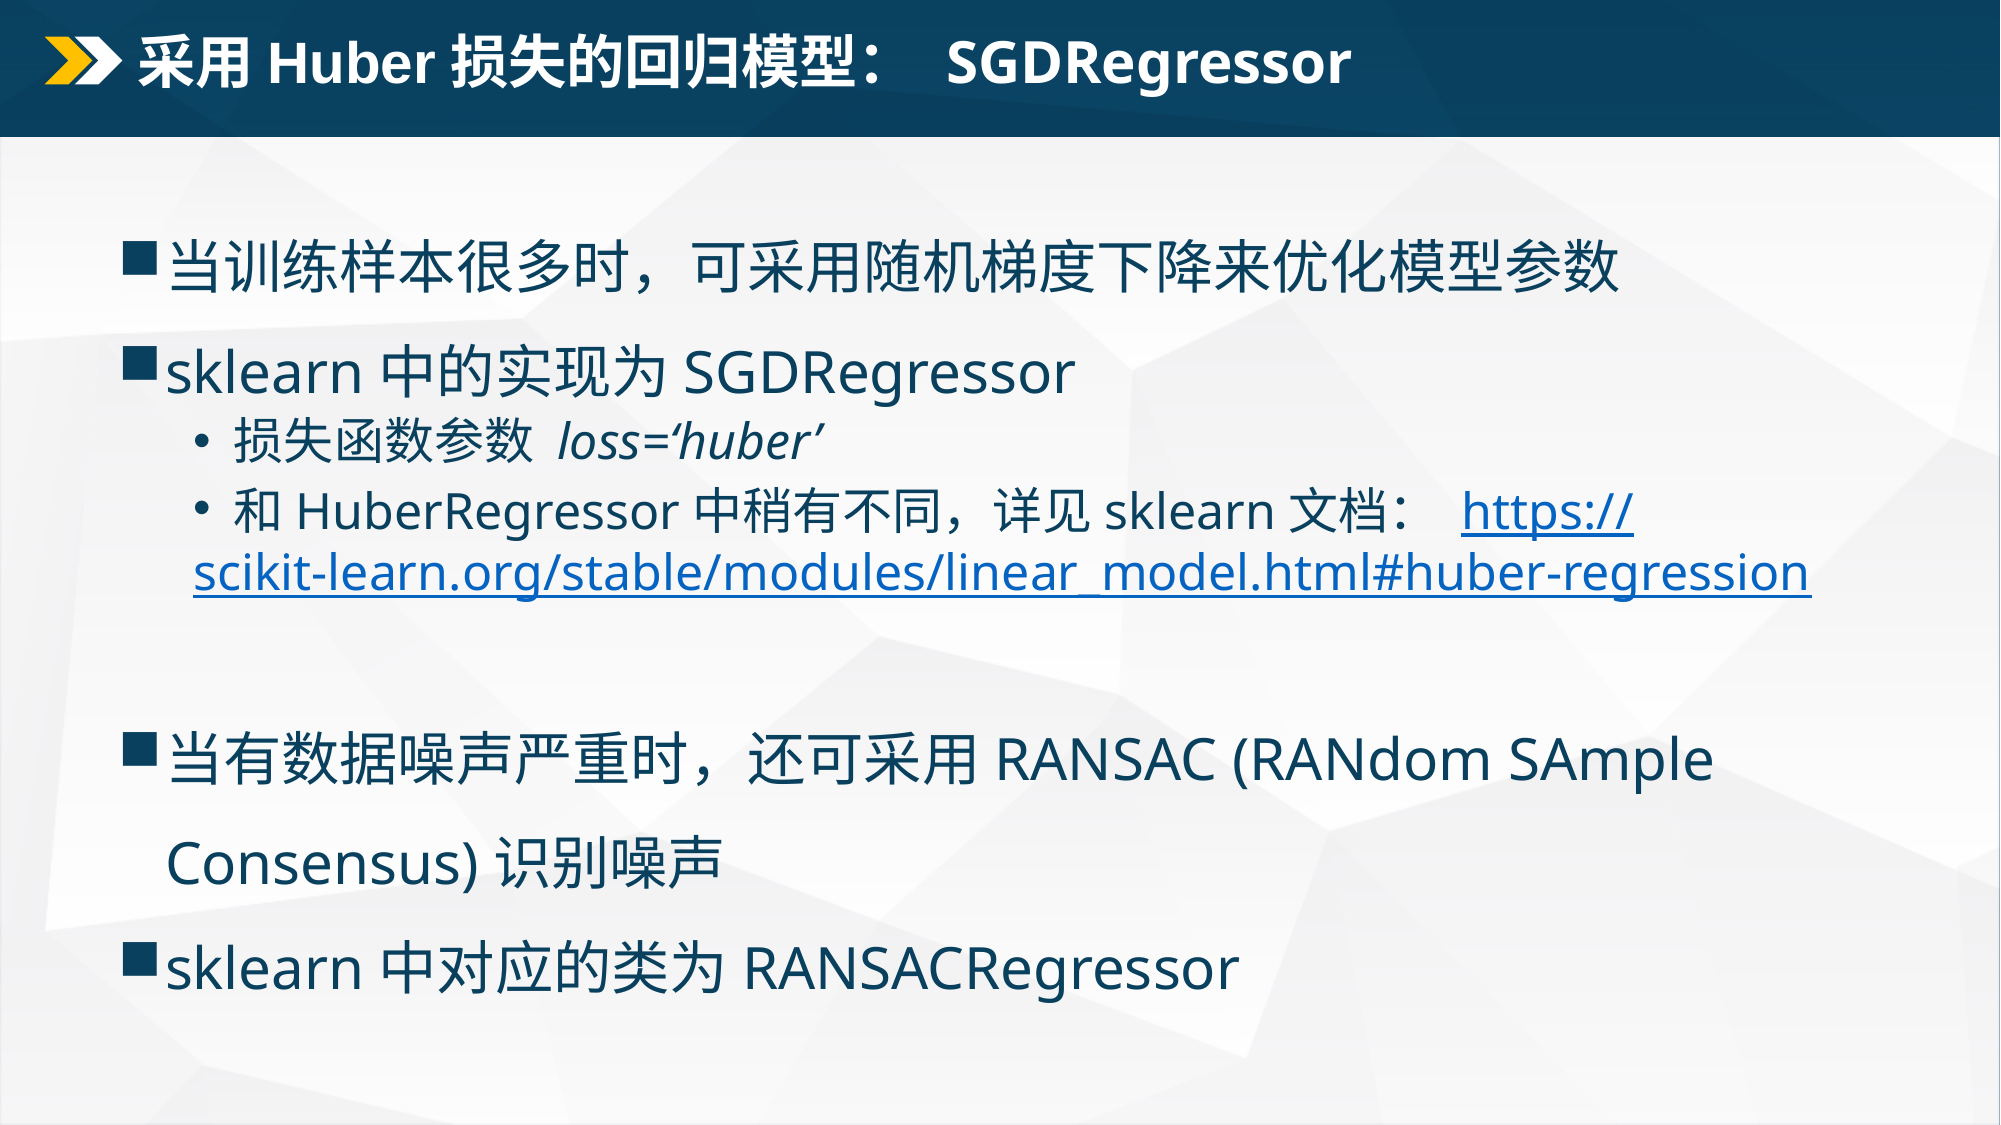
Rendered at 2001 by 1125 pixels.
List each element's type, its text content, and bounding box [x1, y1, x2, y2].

title 采用Huber损失的回归模型： SGDRegressor [122, 25, 1723, 137]
list 当训练样本很多时，可采用随机梯度下降来优化模型参数 sklearn中的实现为SGDRegressor 损失函数参数 loss=‘huber’ 和HuberRegressor中稍有不同，详见sklearn文档： https://scikit-learn.org/stable/modules/linear_model.html#huber-regression 当有数据噪声严重时，还可采用RANSAC (RANdom SAmple Consensus)识别噪声 sklearn中对应的类为RANSACRegressor [103, 188, 1868, 1048]
picture [0, 0, 2000, 1125]
